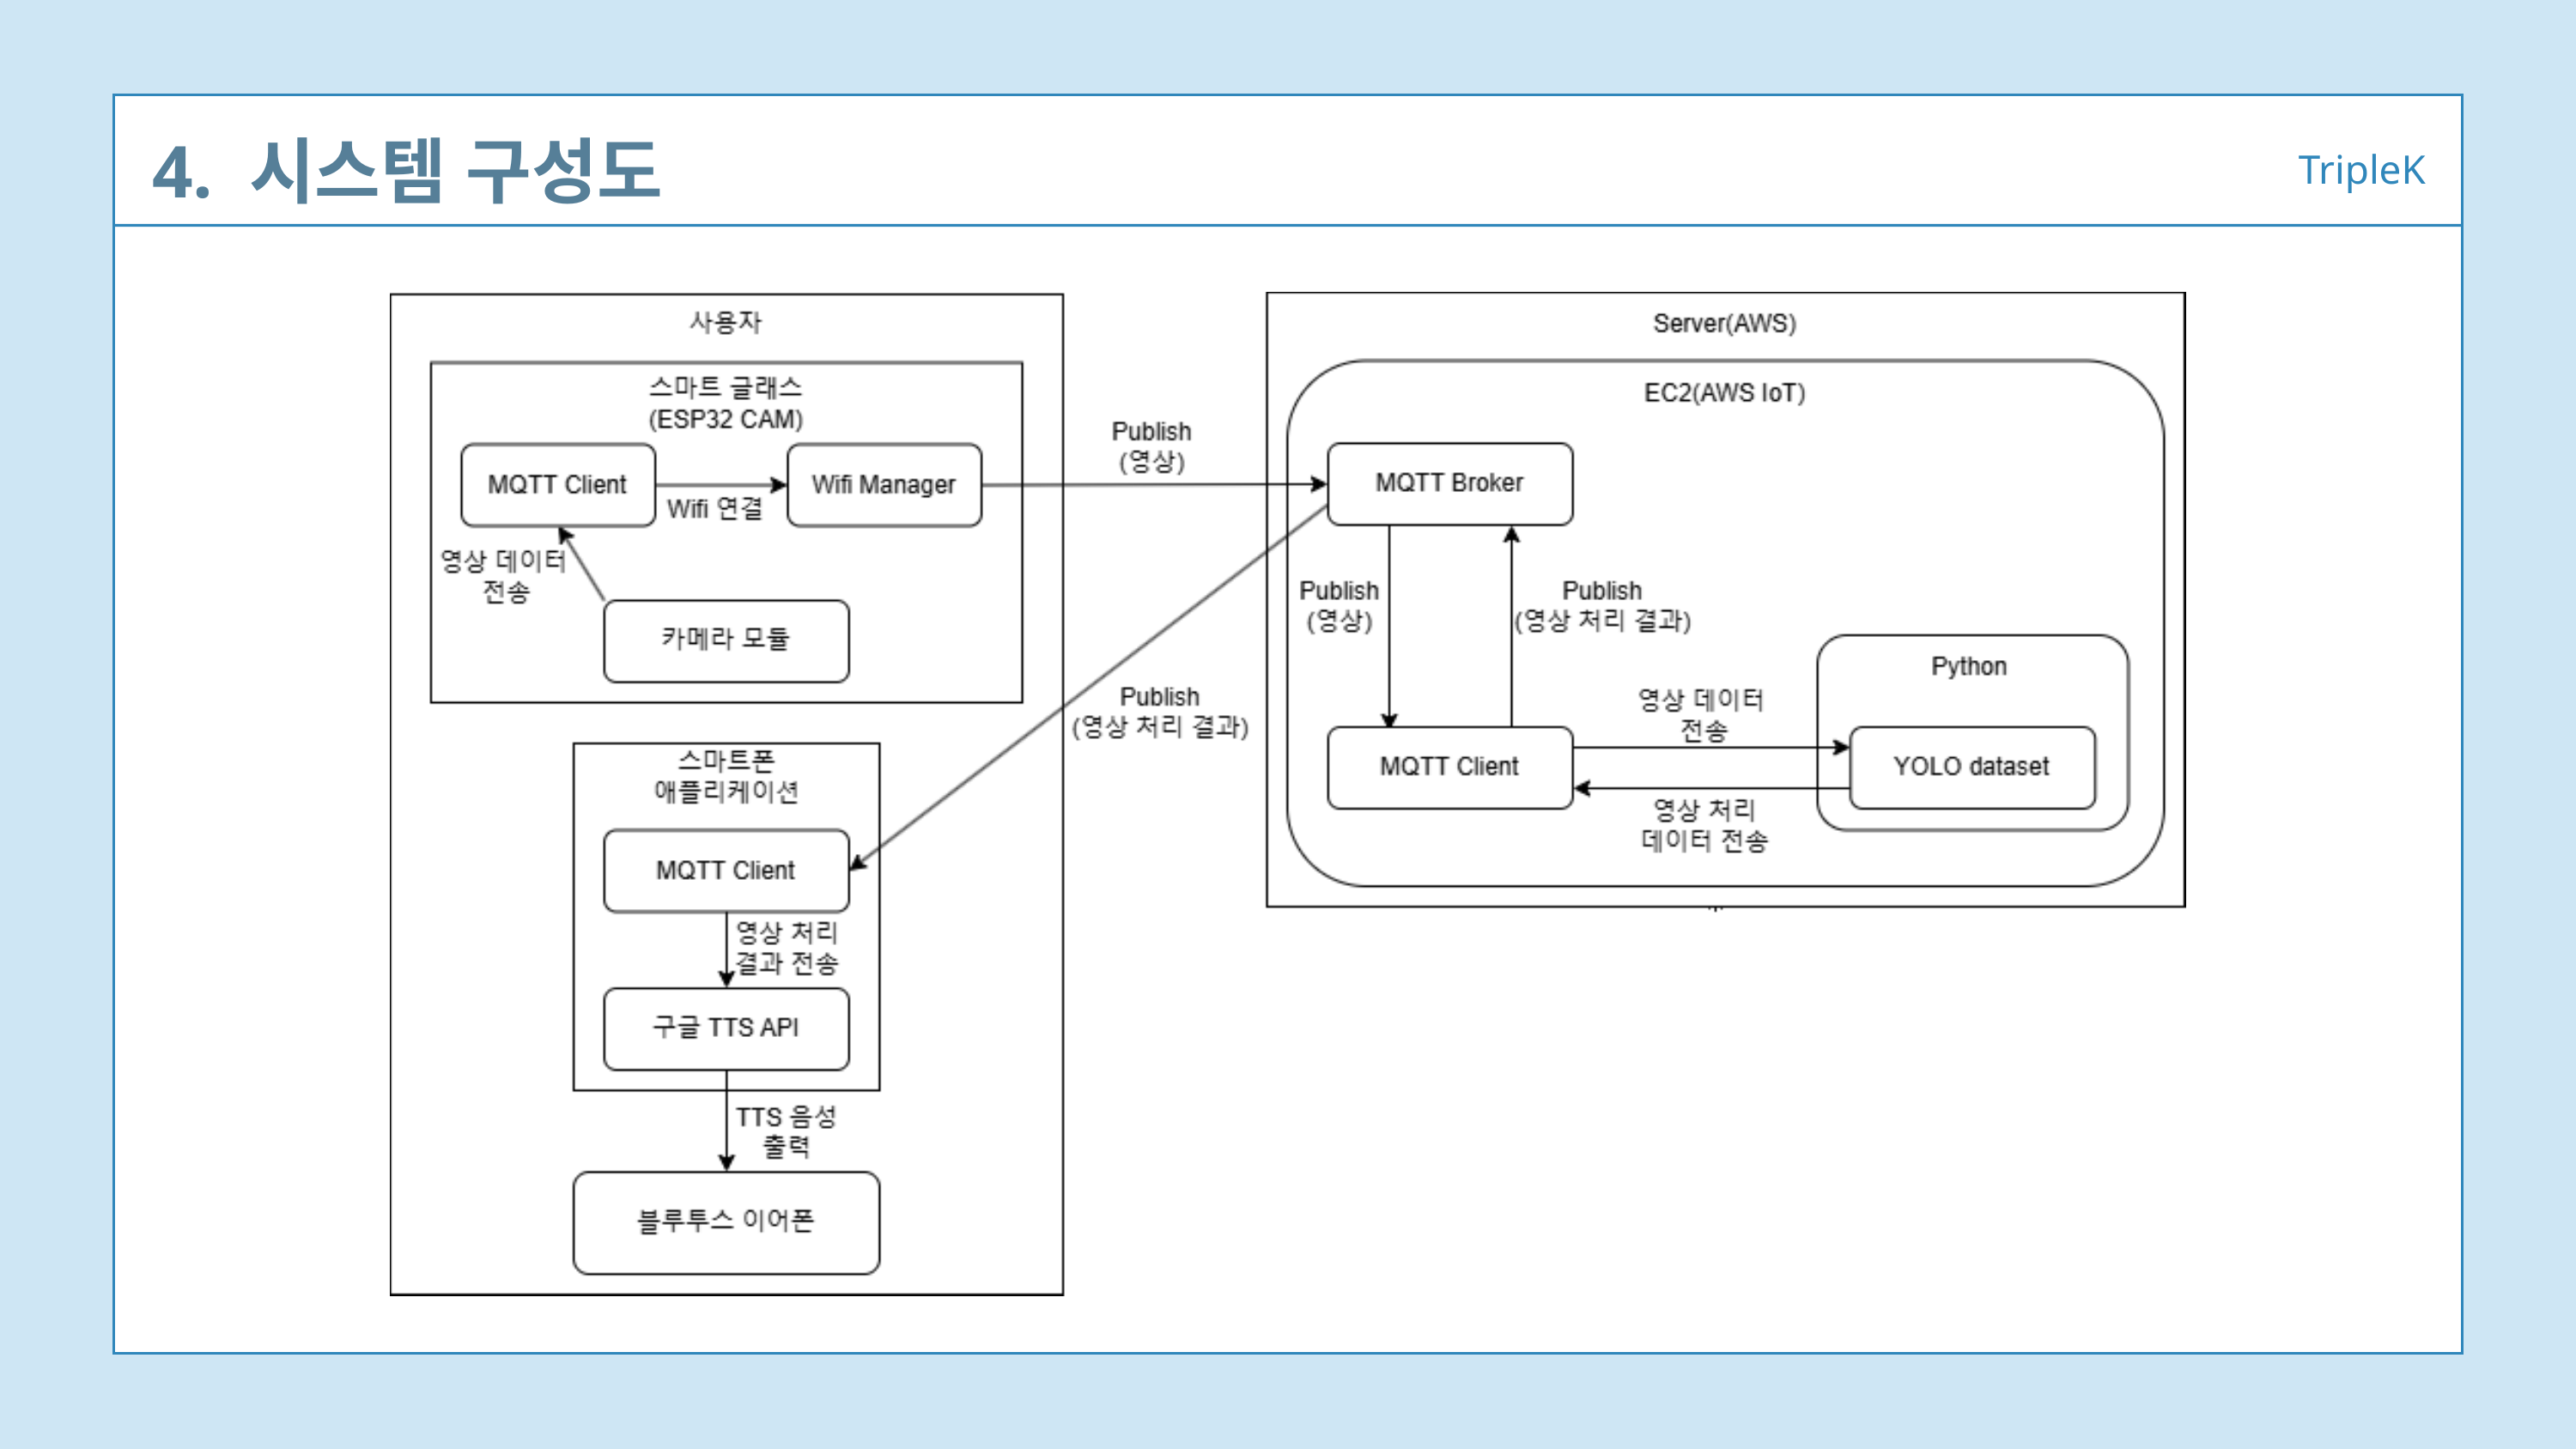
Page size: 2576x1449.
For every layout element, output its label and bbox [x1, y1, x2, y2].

text_box [113, 94, 2463, 1354]
picture [389, 292, 2187, 1296]
